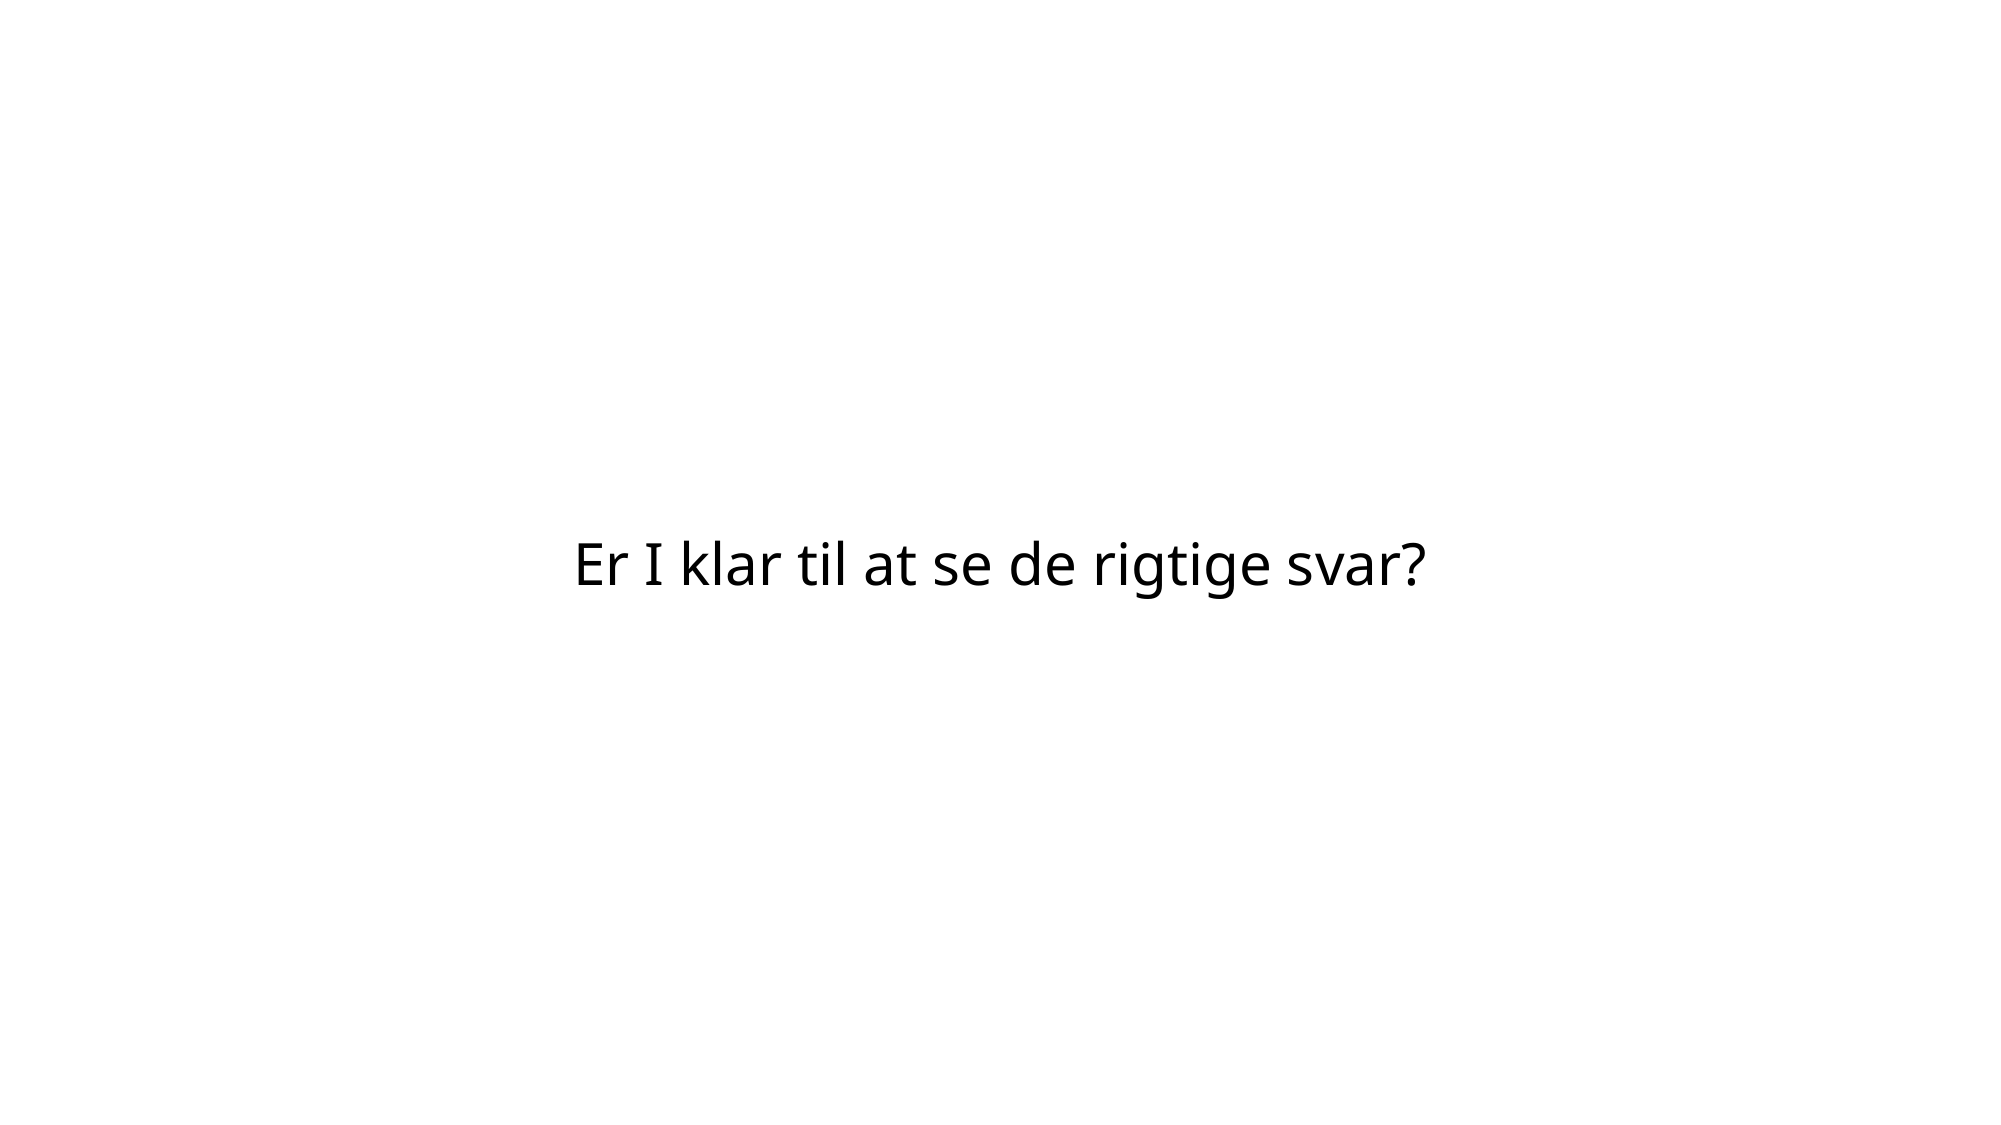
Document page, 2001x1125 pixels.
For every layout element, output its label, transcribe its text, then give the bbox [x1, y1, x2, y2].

text_box Er I klar til at se de rigtige svar? [558, 519, 1442, 605]
